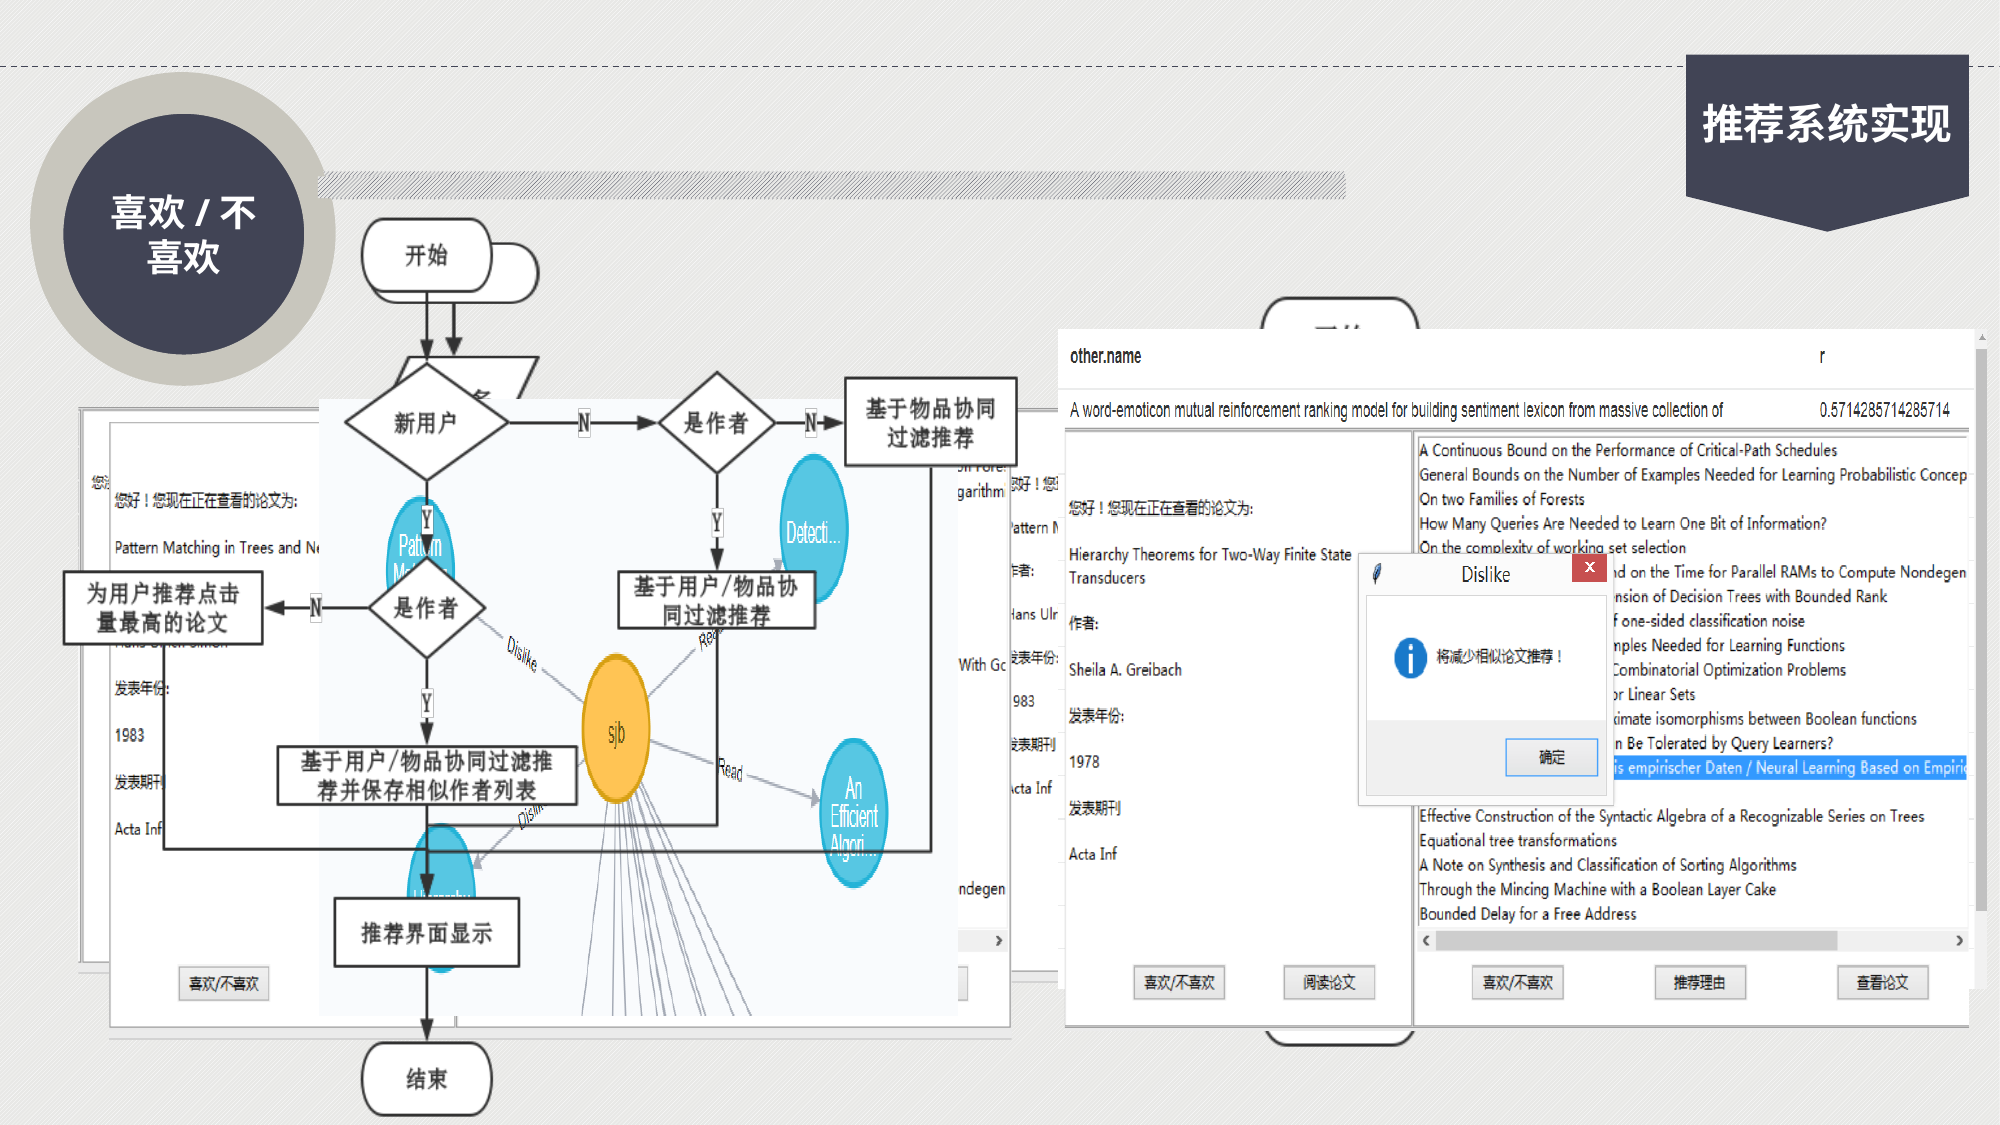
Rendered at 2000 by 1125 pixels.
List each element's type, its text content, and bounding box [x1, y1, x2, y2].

picture [2, 150, 1987, 1125]
text_box 论文推荐 [68, 87, 295, 148]
text_box 推荐系统实现 [1687, 90, 1968, 155]
text_box [1101, 169, 1347, 174]
text_box 推荐理由 [76, 95, 291, 148]
text_box [1101, 174, 1348, 200]
text_box [1683, 78, 1971, 234]
text_box 喜欢/不喜欢 [78, 98, 290, 148]
text_box [1683, 52, 1971, 65]
